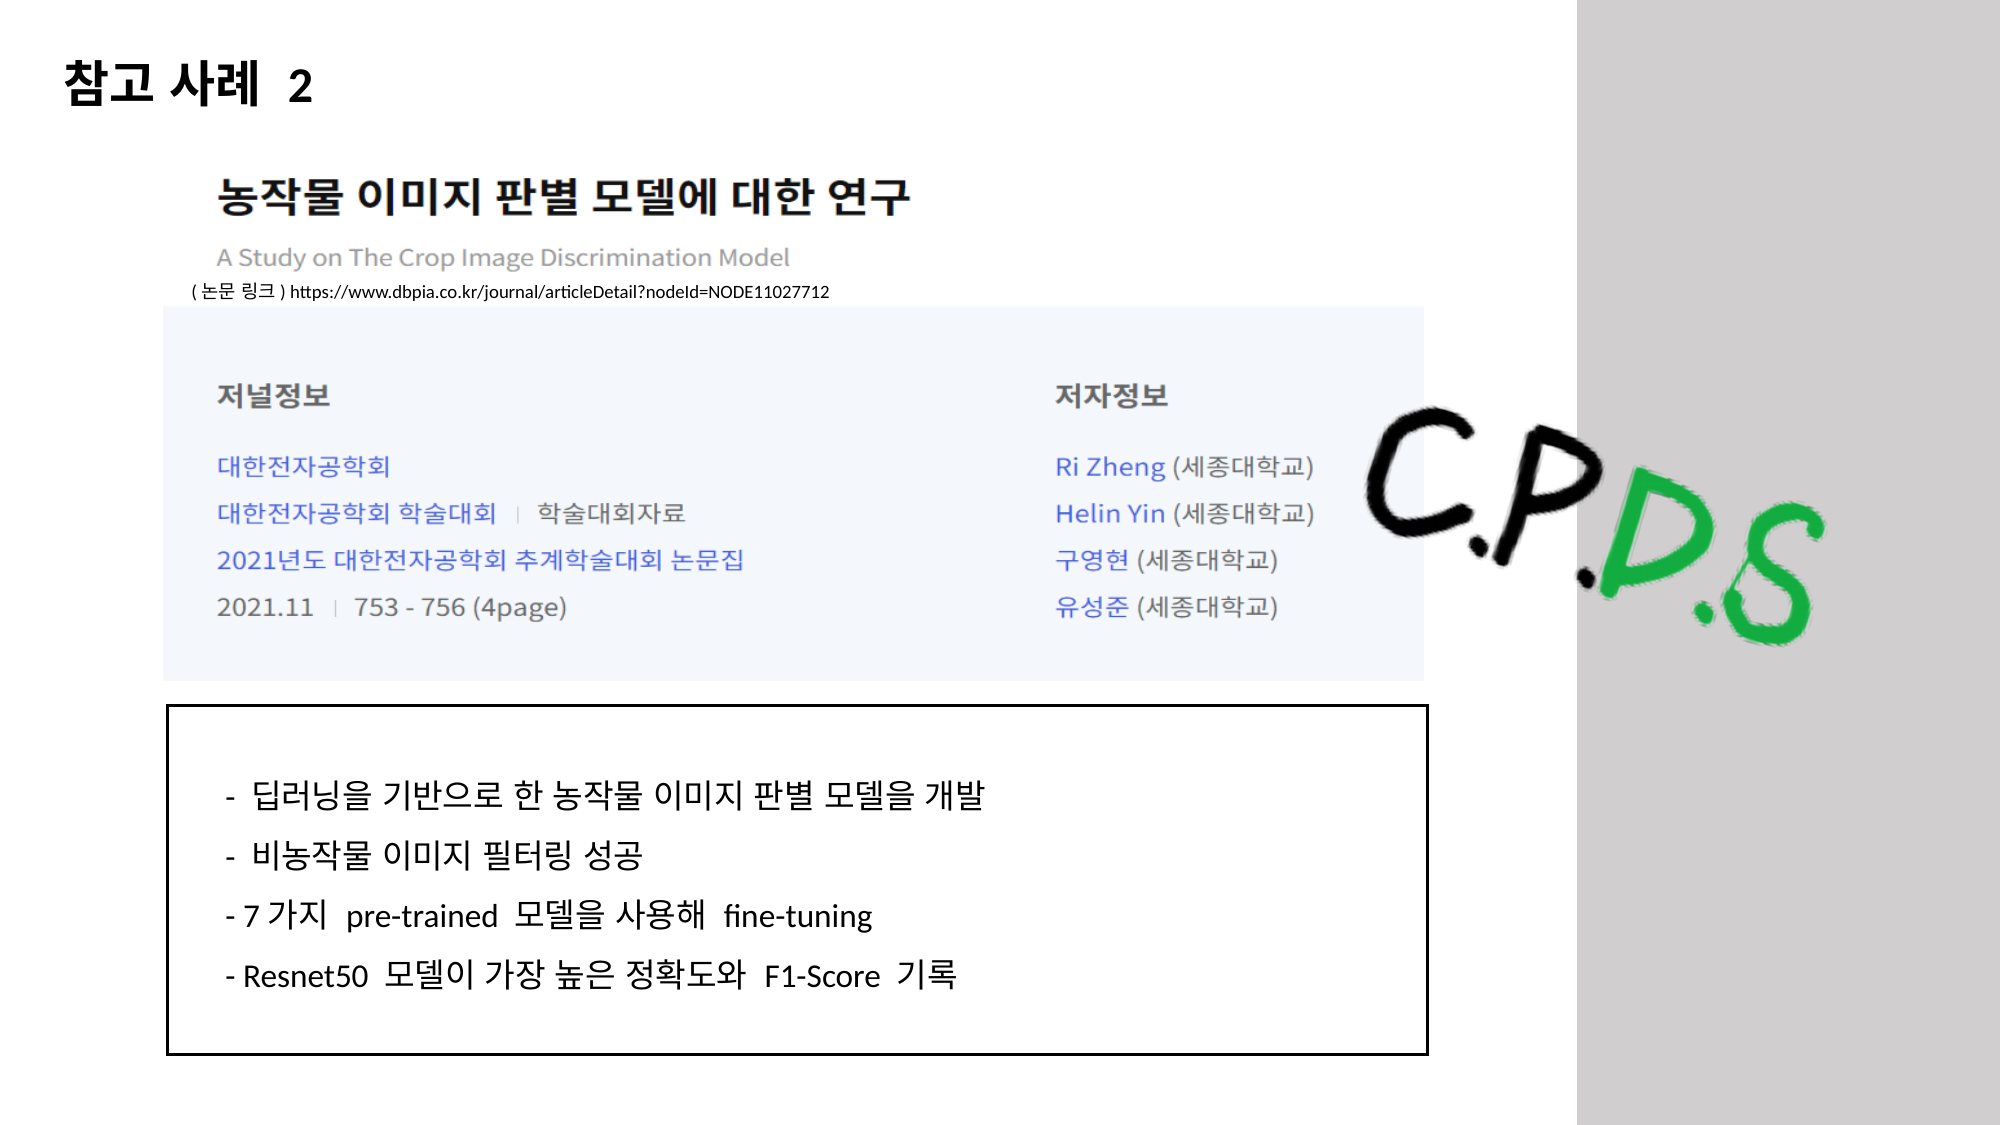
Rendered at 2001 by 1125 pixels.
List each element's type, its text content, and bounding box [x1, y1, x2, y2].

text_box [163, 136, 1446, 681]
text_box 참고 사례 2 [49, 45, 403, 120]
text_box [1576, 0, 2000, 1125]
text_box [167, 705, 1428, 1055]
picture [1325, 350, 1884, 699]
